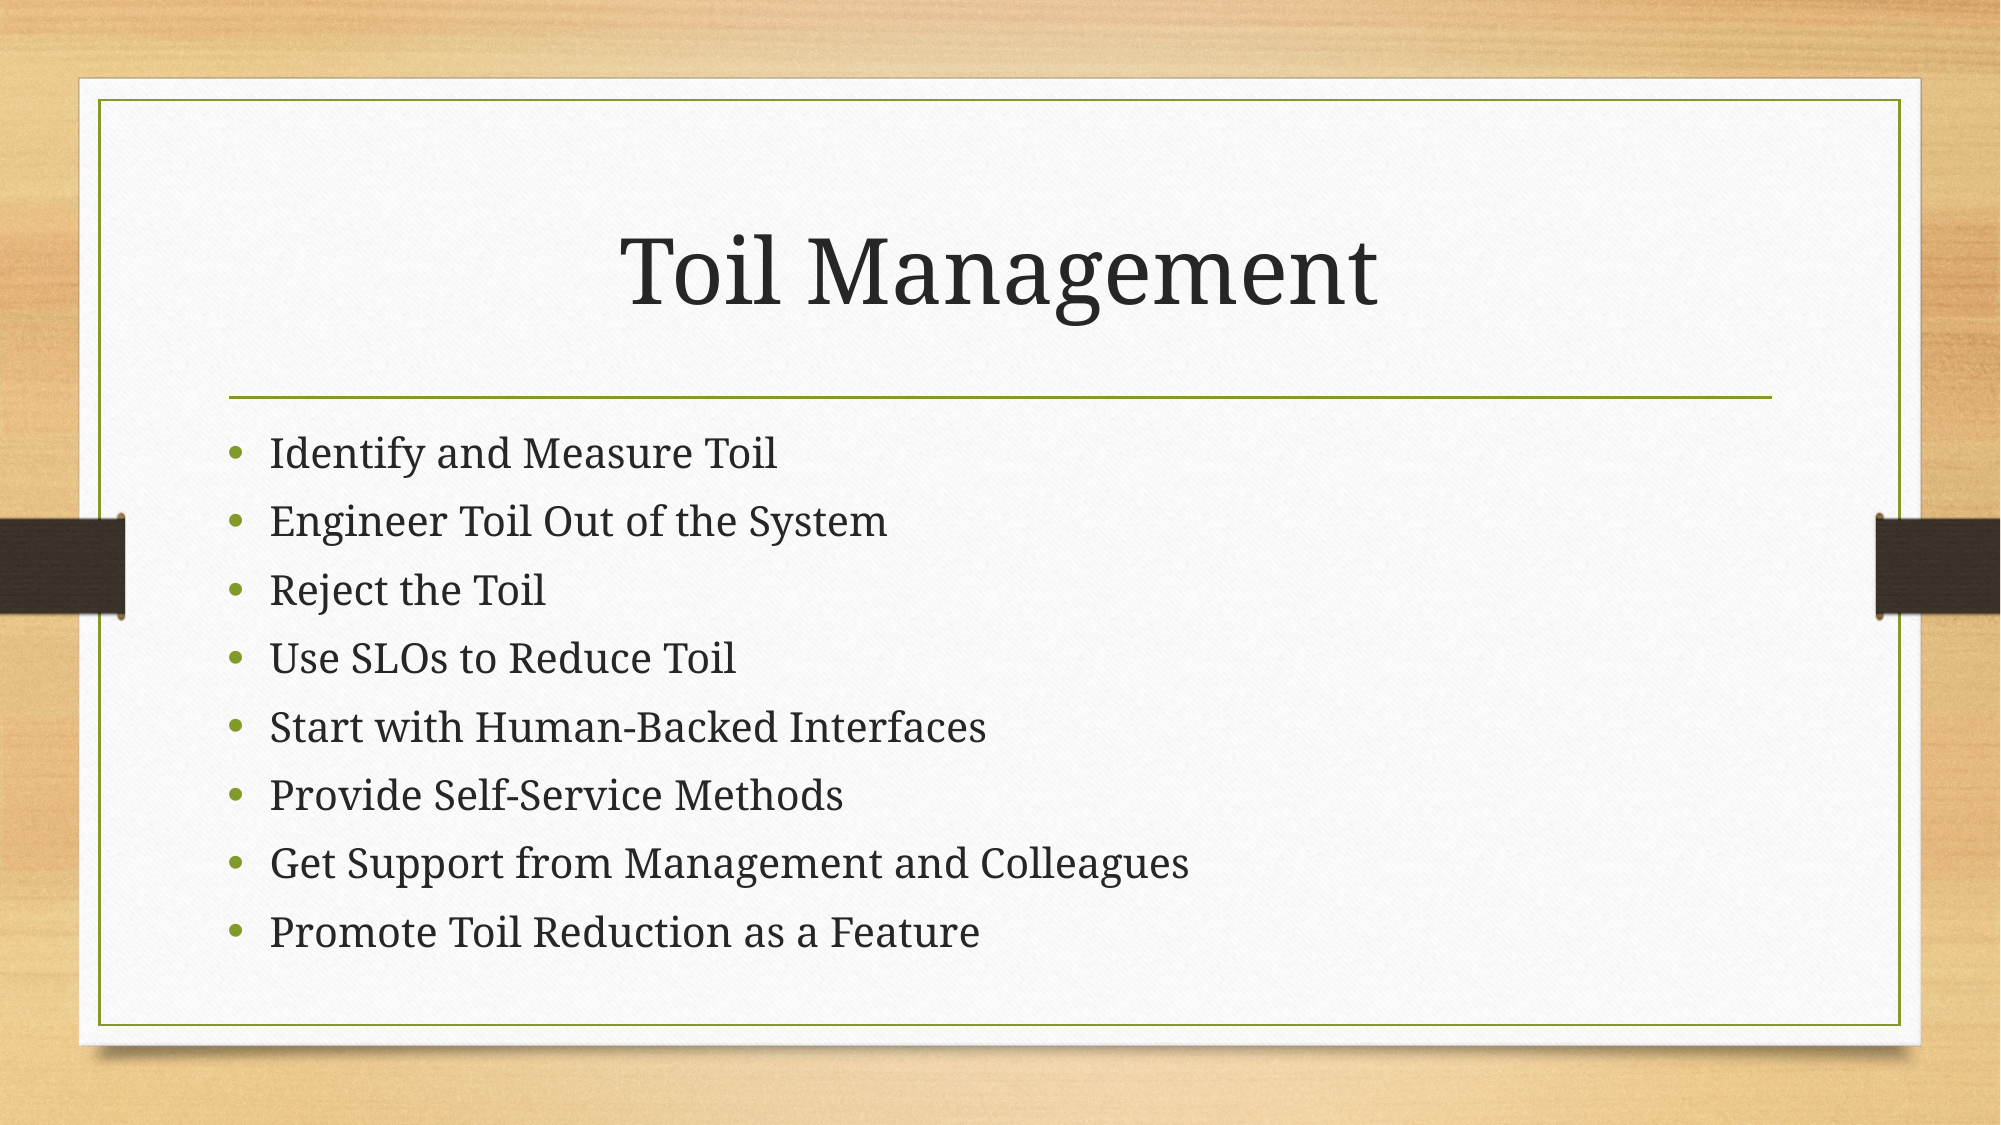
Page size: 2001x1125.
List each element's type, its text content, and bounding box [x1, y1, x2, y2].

picture [0, 0, 2001, 1125]
list Identify and Measure Toil Engineer Toil Out of the System Reject the Toil Use SLOs to Reduce Toil Start with Human-Backed Interfaces Provide Self-Service Methods Get Support from Management and Colleagues Promote Toil Reduction as a Feature [212, 419, 1788, 964]
title Toil Management [212, 161, 1788, 375]
